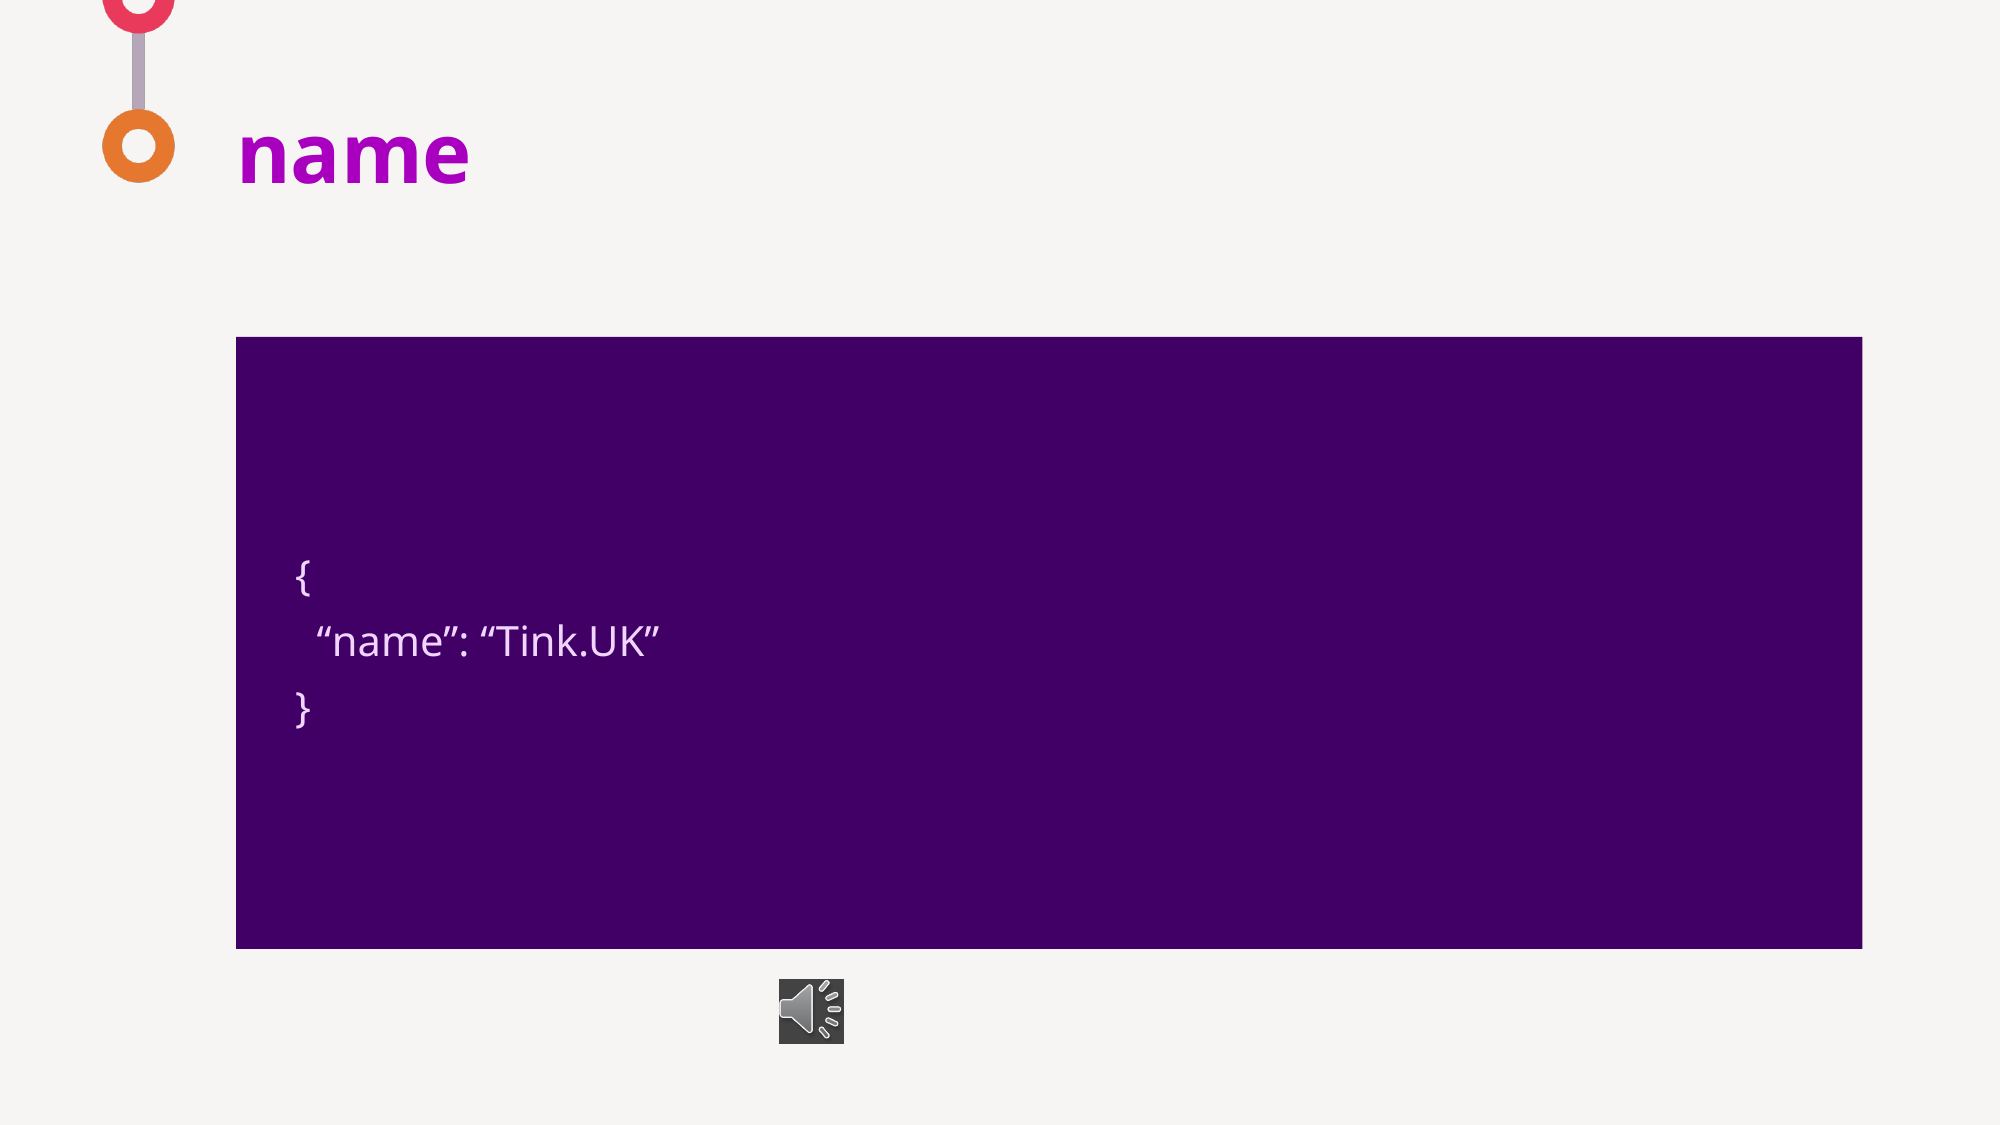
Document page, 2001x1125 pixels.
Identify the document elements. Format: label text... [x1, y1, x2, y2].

picture [100, 0, 179, 192]
title name [236, 111, 1388, 278]
list { “name”: “Tink.UK” } [236, 336, 1863, 949]
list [778, 977, 846, 1045]
